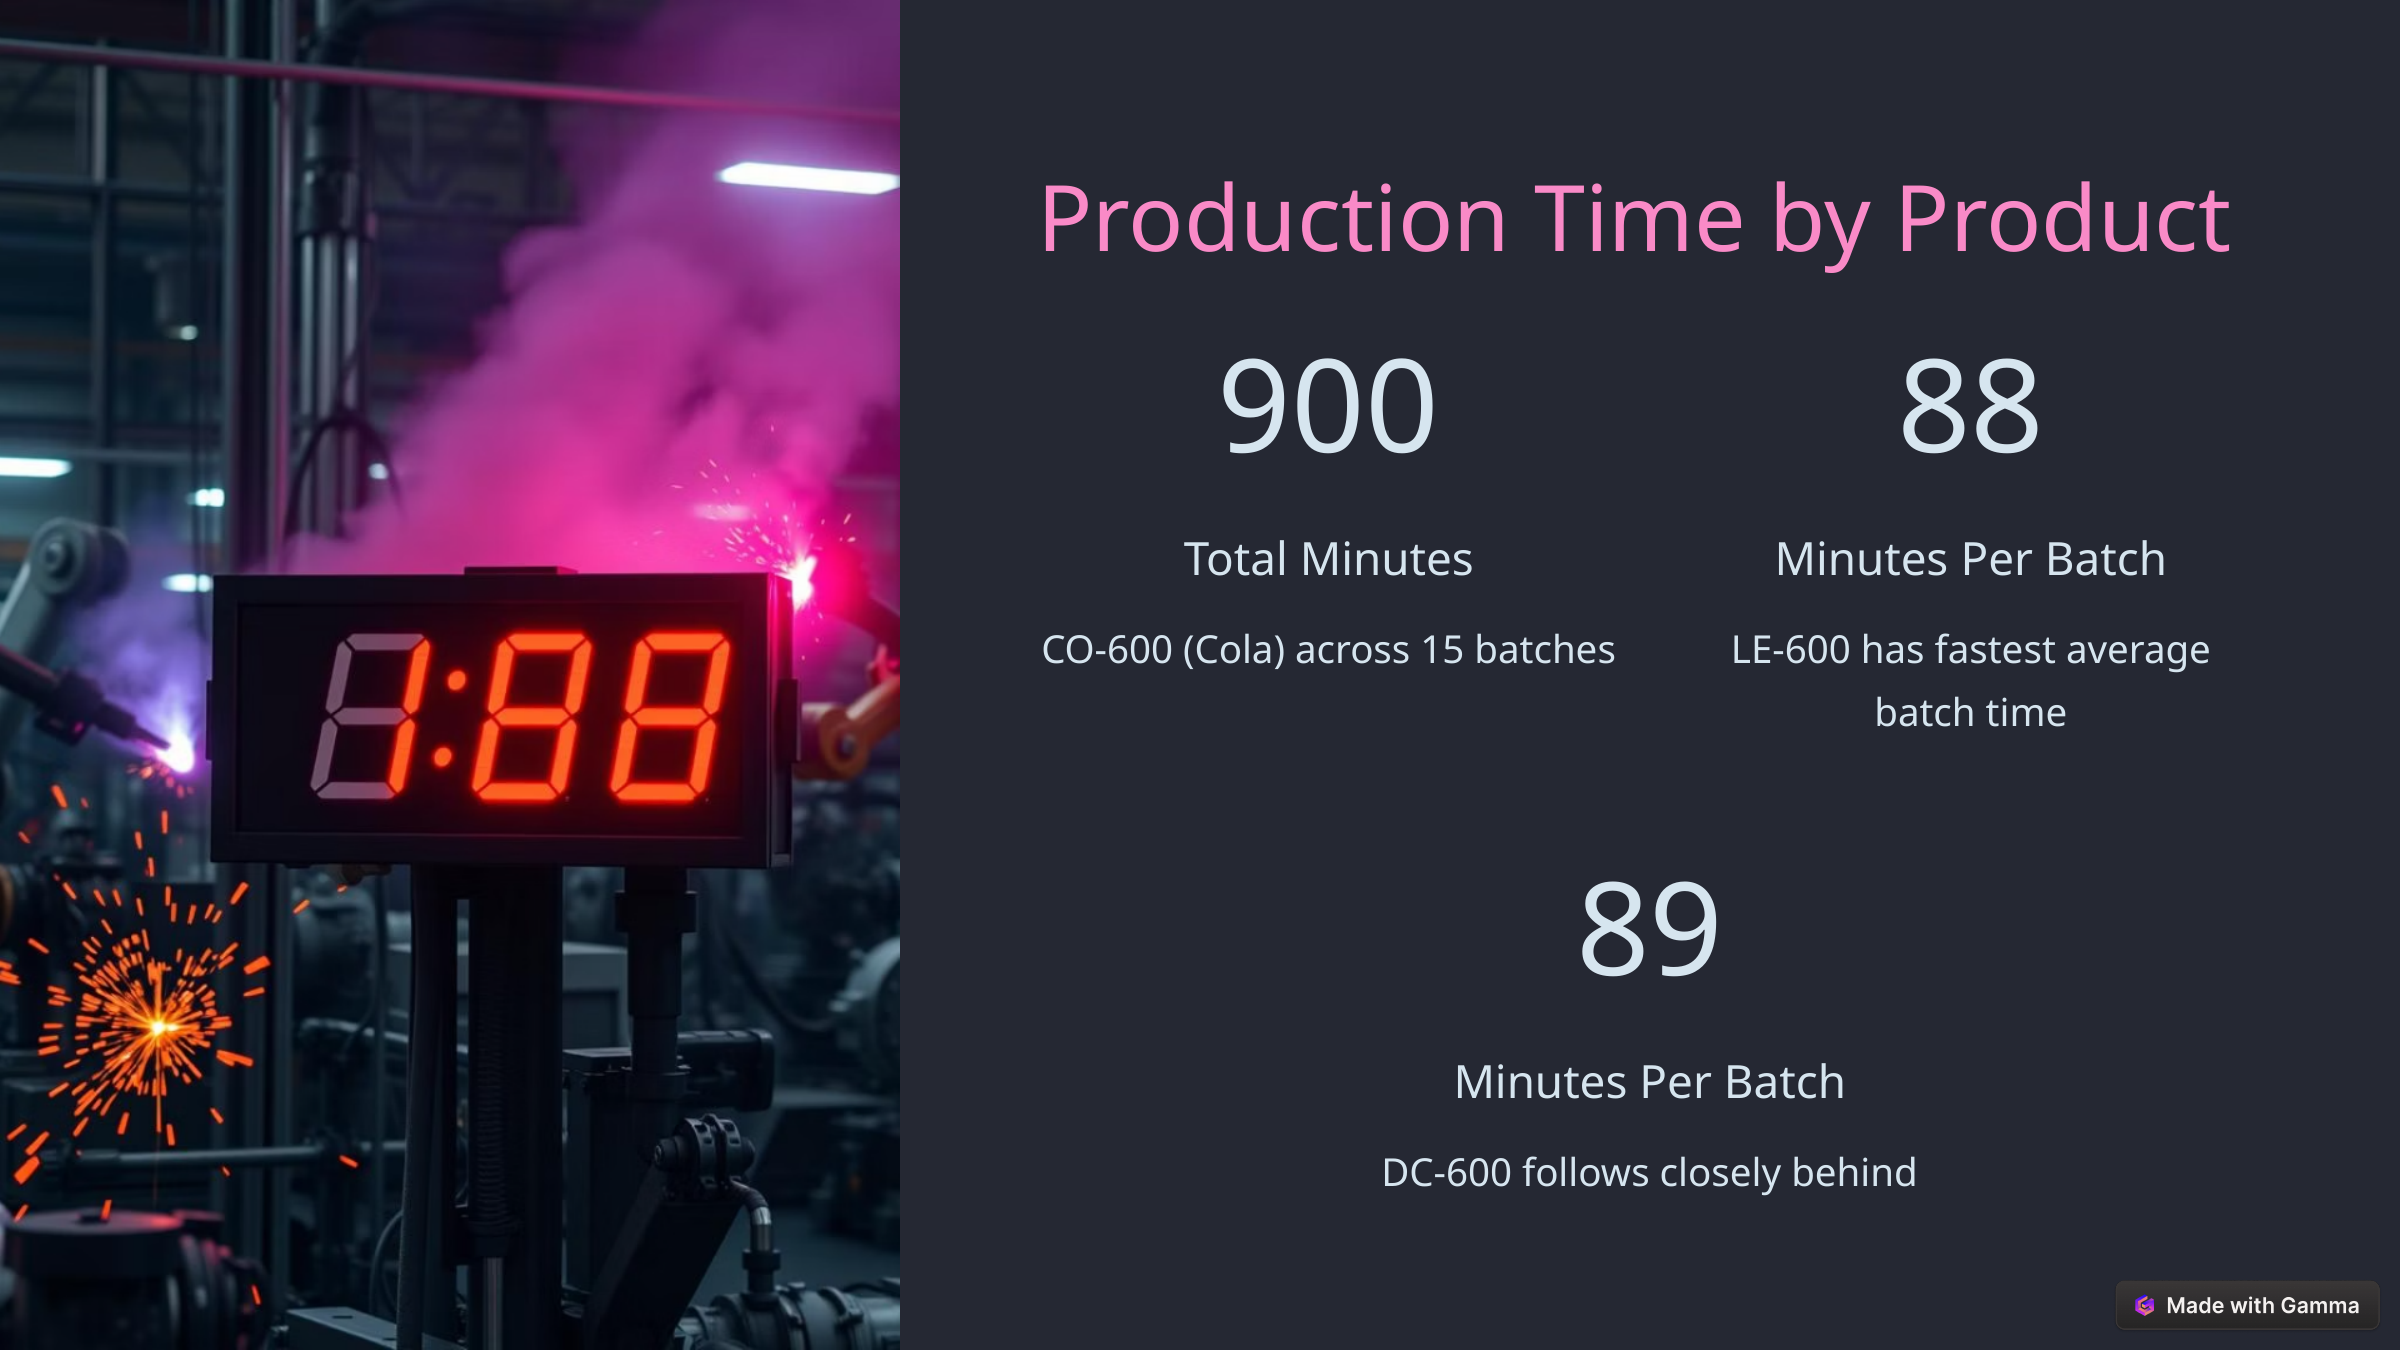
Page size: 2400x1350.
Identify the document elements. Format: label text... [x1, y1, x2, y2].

text_box 900 [1037, 349, 1621, 479]
picture [2106, 1271, 2389, 1339]
text_box Production Time by Product [1037, 155, 2255, 271]
picture [0, 0, 900, 1350]
text_box 89 [1358, 872, 1942, 1002]
text_box DC-600 follows closely behind [1358, 1131, 1942, 1195]
text_box 88 [1679, 349, 2263, 479]
text_box CO-600 (Cola) across 15 batches [1037, 608, 1621, 672]
text_box Total Minutes [1098, 527, 1560, 586]
text_box Minutes Per Batch [1740, 527, 2202, 586]
text_box Minutes Per Batch [1418, 1050, 1881, 1109]
text_box LE-600 has fastest average batch time [1679, 608, 2263, 735]
